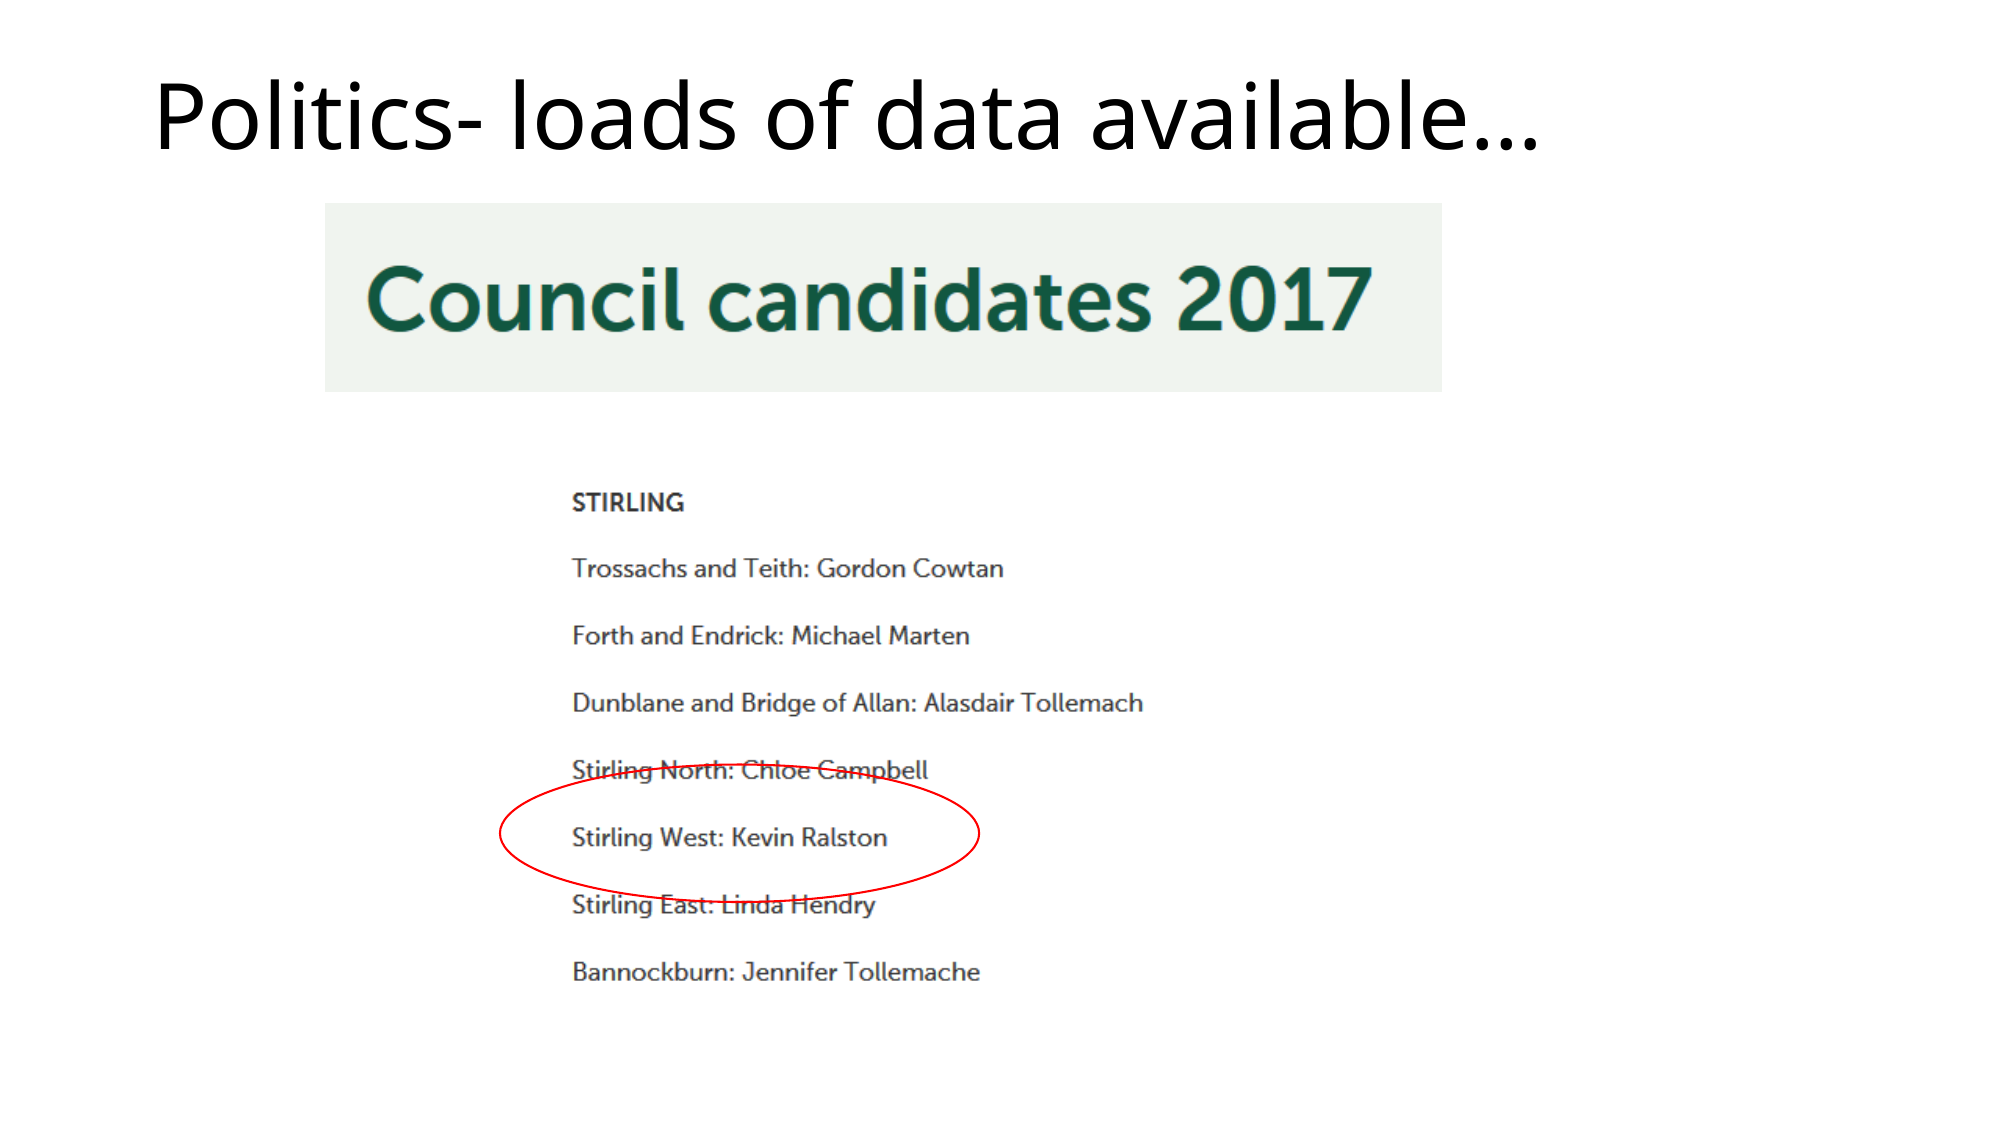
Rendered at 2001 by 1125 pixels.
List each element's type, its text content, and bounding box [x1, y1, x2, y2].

picture [325, 203, 1442, 392]
title Politics- loads of data available… [137, 11, 1863, 229]
text_box [498, 802, 523, 864]
picture [523, 446, 1144, 1031]
